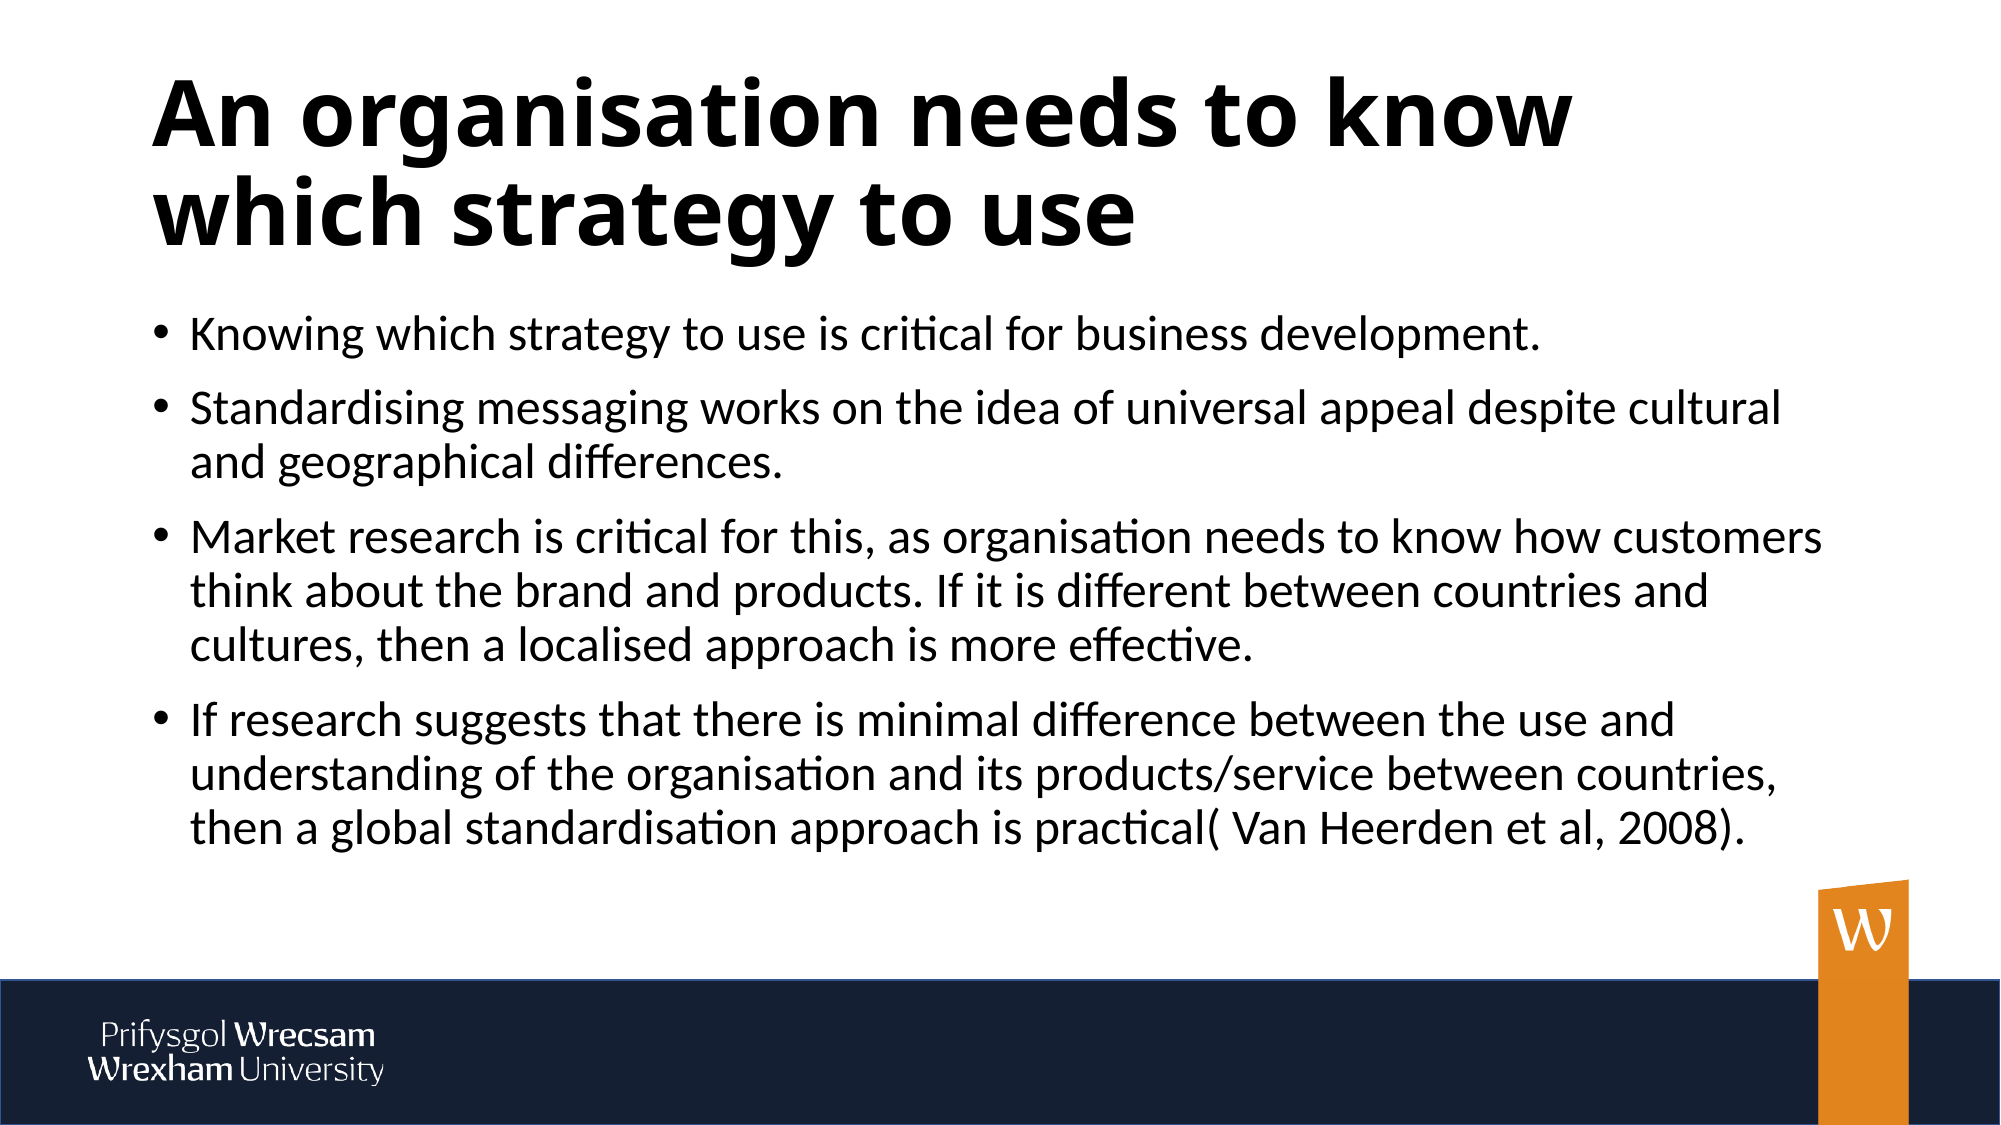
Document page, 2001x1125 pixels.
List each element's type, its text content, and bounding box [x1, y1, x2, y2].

text_box [0, 979, 1818, 1125]
text_box [1909, 979, 2000, 1125]
list Knowing which strategy to use is critical for business development. Standardising messaging works on the idea of universal appeal despite cultural and geographical differences. Market research is critical for this, as organisation needs to know how customers think about the brand and products. If it is different between countries and cultures, then a localised approach is more effective. If research suggests that there is minimal difference between the use and understanding of the organisation and its products/service between countries, then a global standardisation approach is practical( Van Heerden et al, 2008). [137, 299, 1863, 1014]
picture [1818, 879, 1909, 1125]
picture [87, 1019, 384, 1086]
title An organisation needs to know which strategy to use [137, 59, 1863, 278]
